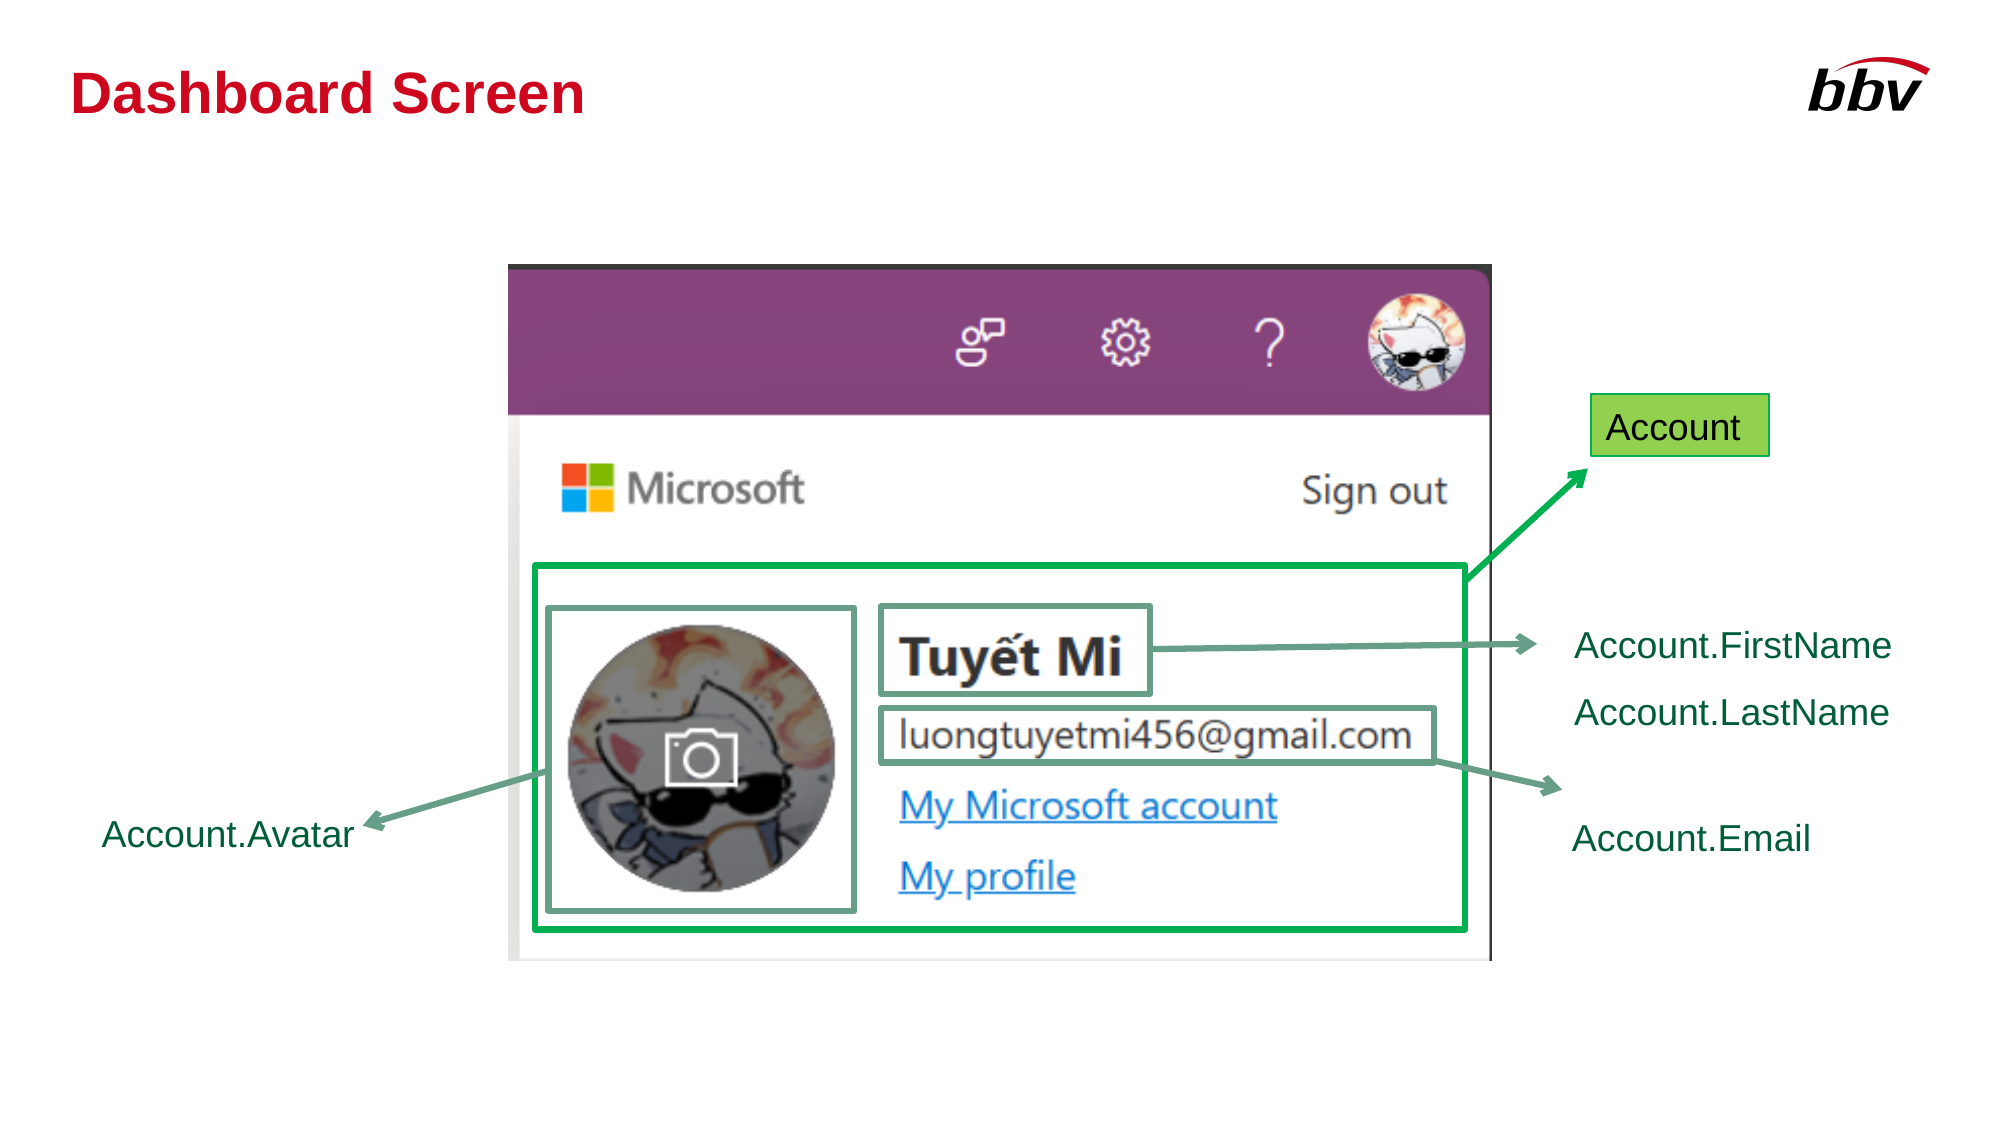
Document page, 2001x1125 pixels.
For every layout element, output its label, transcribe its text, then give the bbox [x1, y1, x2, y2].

title Dashboard Screen [70, 0, 1666, 181]
text_box [1492, 772, 1563, 794]
text_box [1492, 636, 1538, 652]
text_box Account [1590, 393, 1770, 457]
text_box Account.Email [1571, 804, 1722, 853]
picture [507, 263, 1492, 962]
picture [1808, 57, 1930, 111]
text_box [362, 781, 507, 829]
text_box Account.Avatar [101, 801, 252, 849]
text_box [1492, 468, 1588, 558]
text_box Account.FirstName Account.LastName [1574, 612, 1725, 763]
